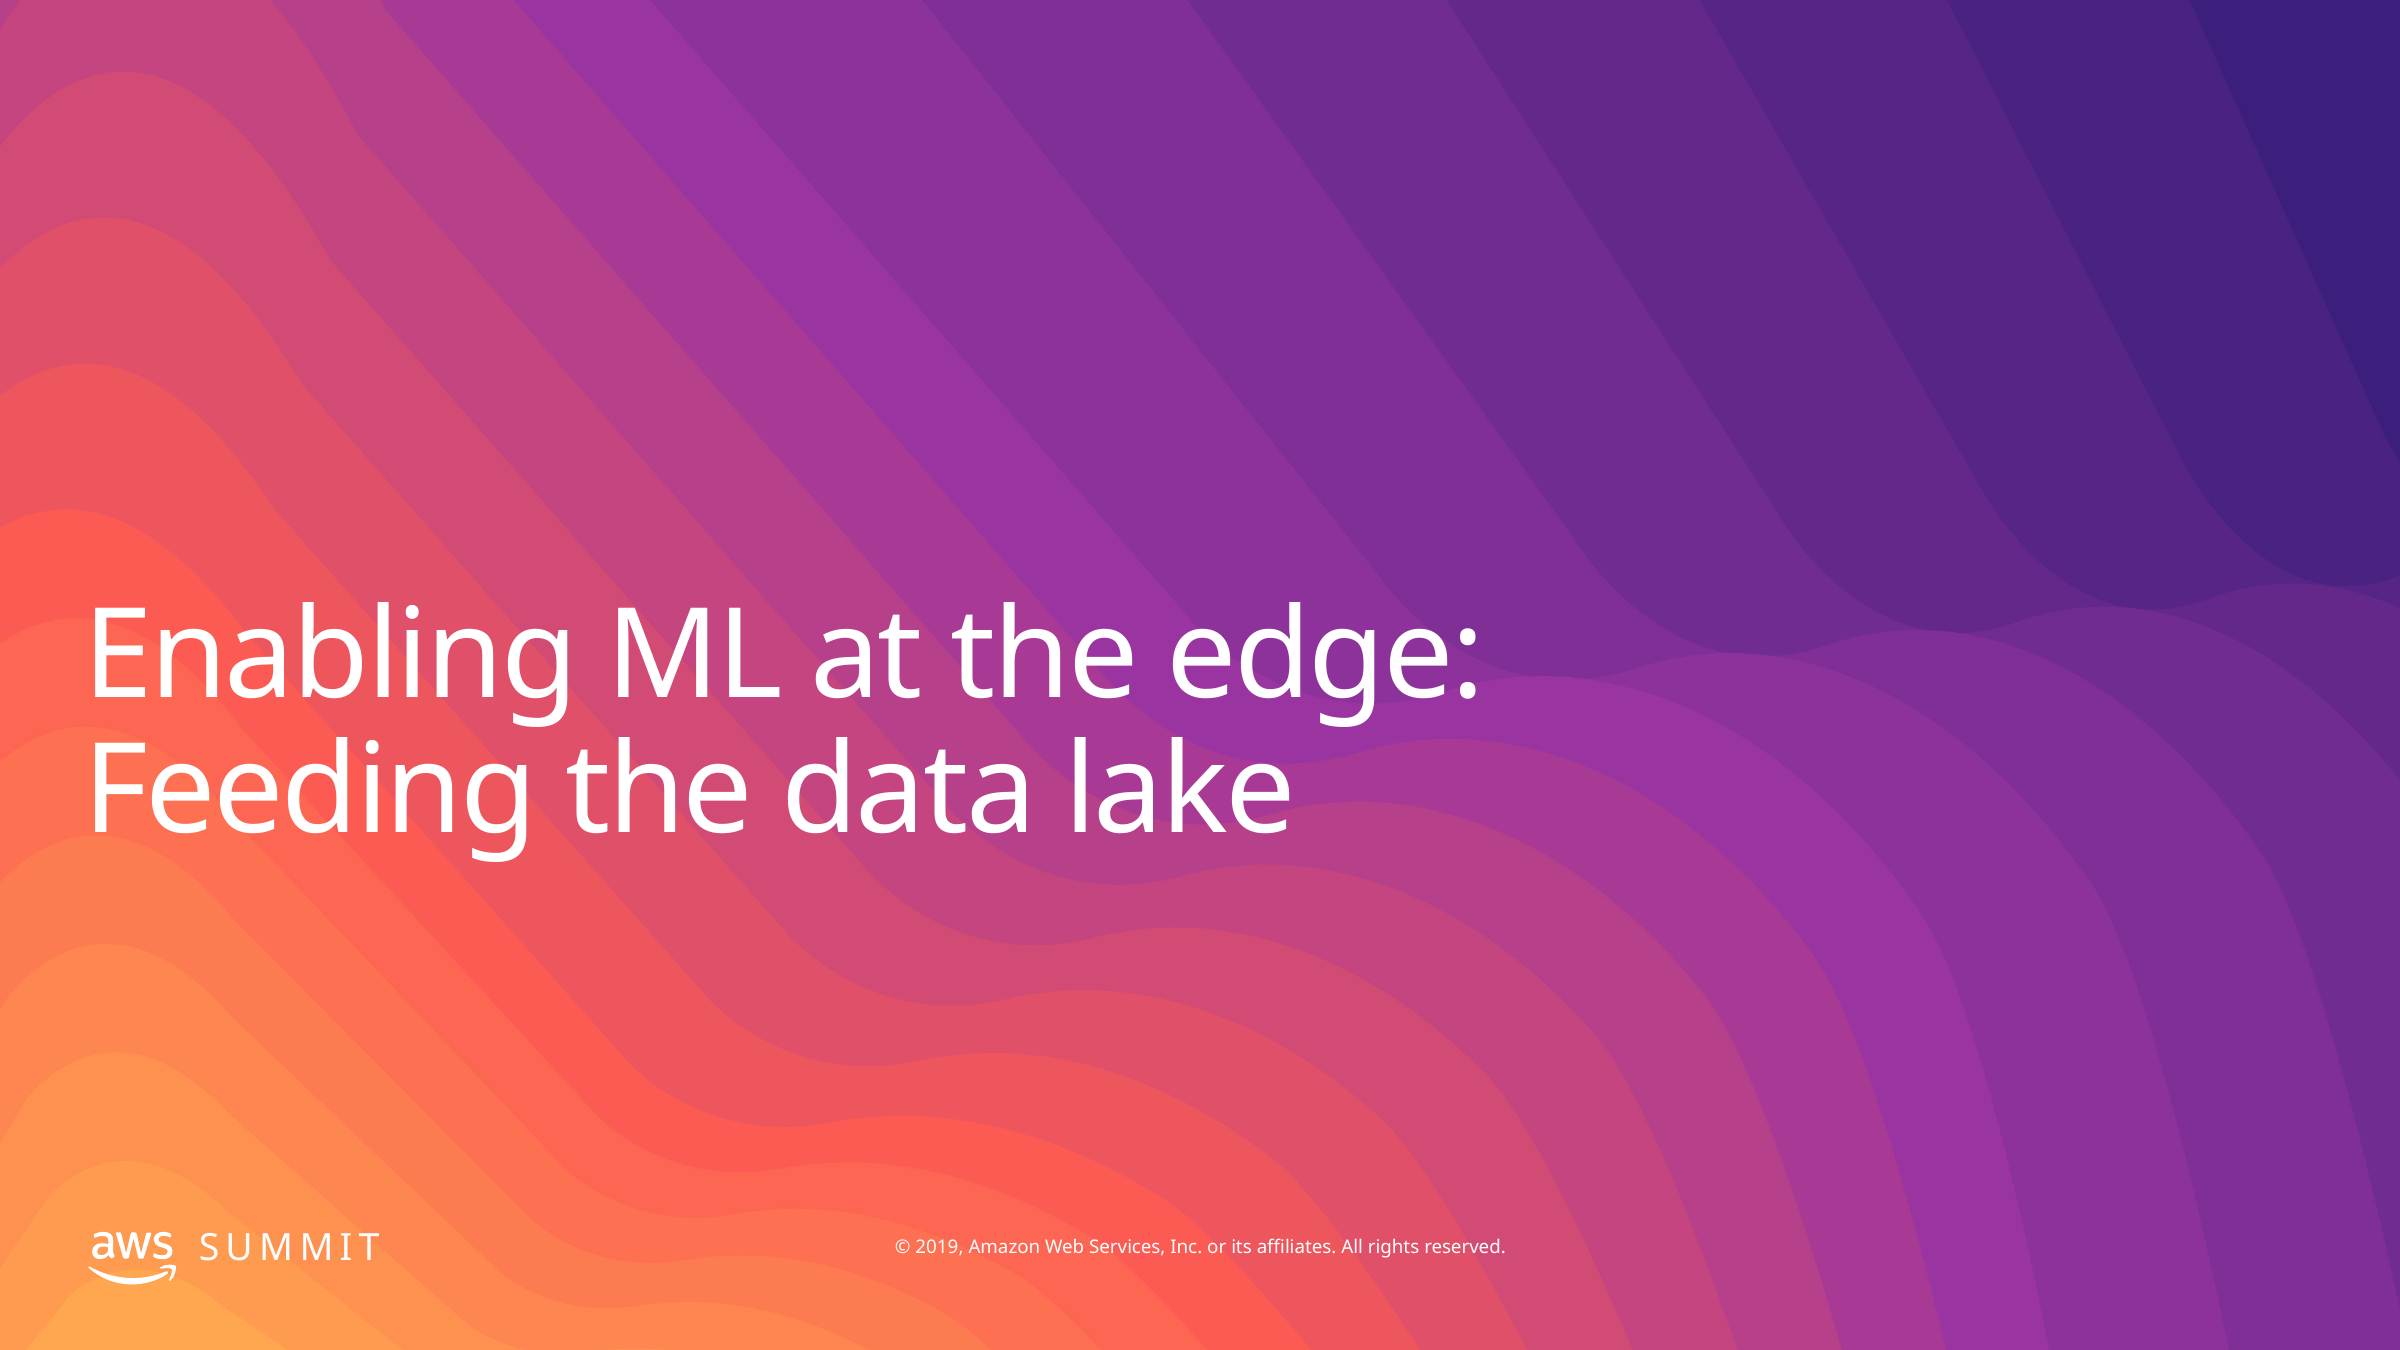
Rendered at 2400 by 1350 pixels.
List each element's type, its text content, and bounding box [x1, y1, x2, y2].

title Enabling ML at the edge: Feeding the data lake [53, 565, 2171, 887]
picture [0, 0, 2400, 1350]
